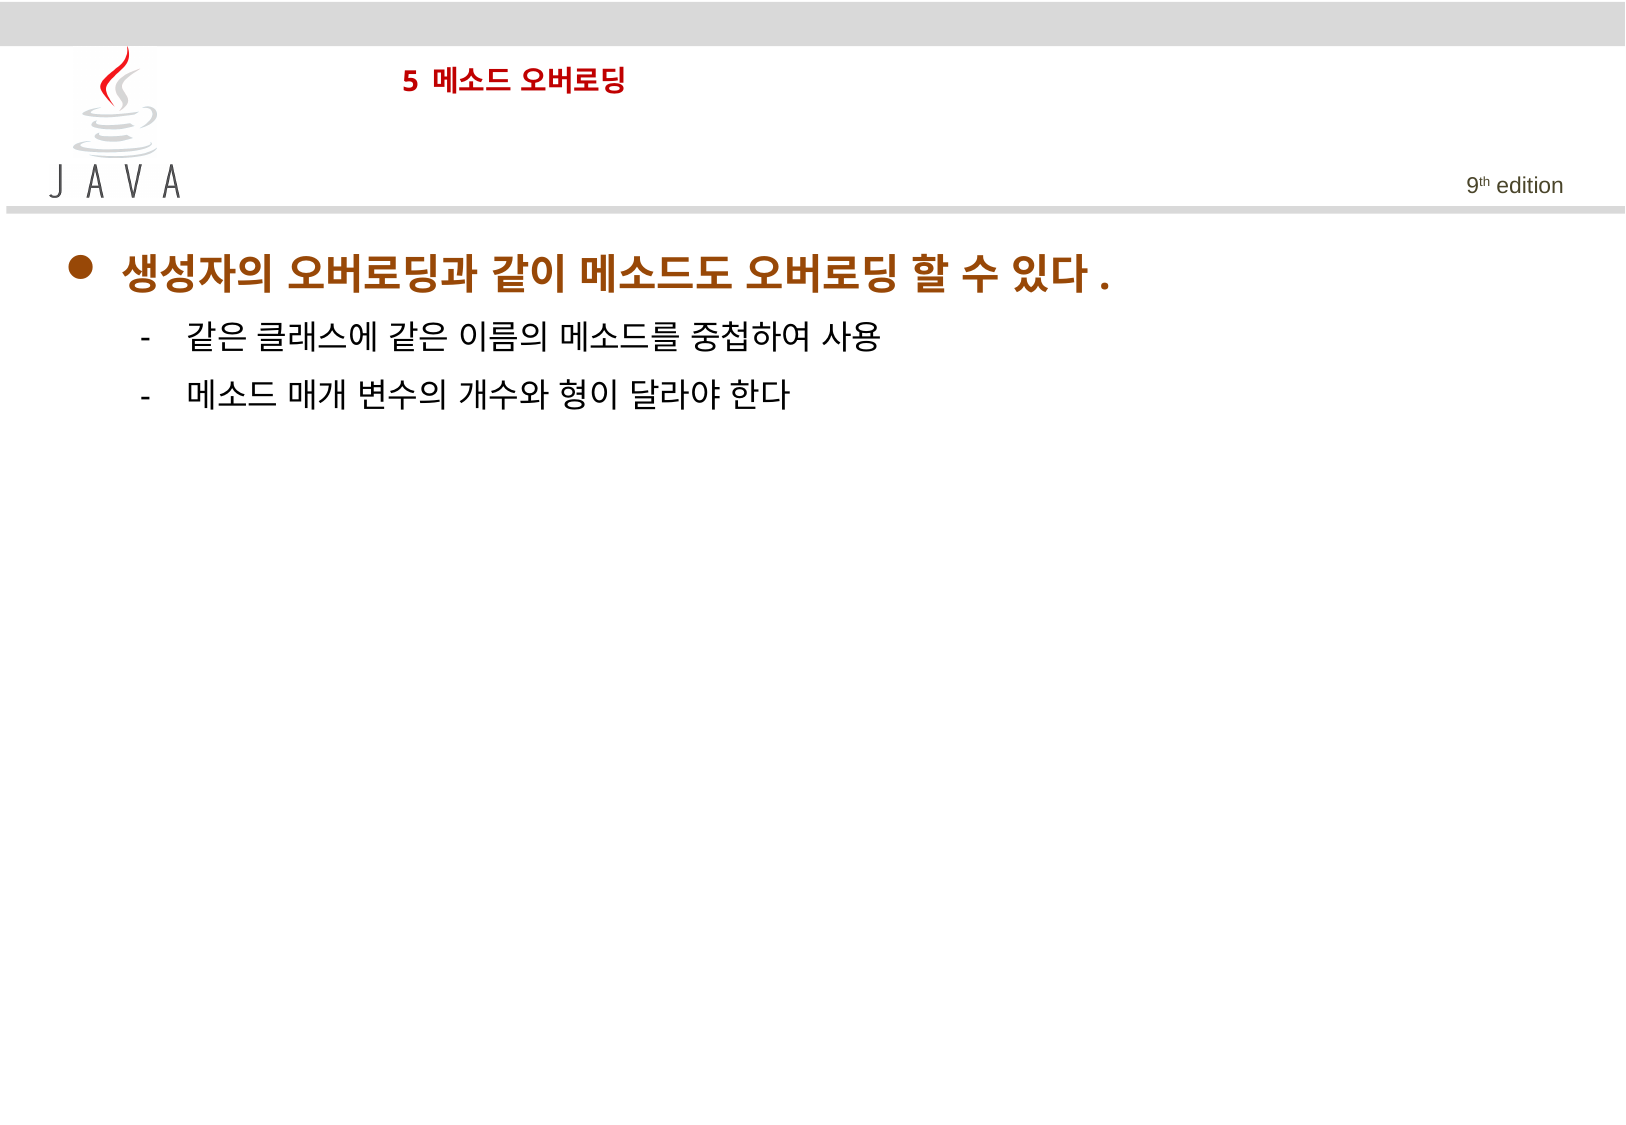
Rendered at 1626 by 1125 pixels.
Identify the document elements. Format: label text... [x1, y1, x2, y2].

picture [73, 46, 157, 158]
title 5 메소드 오버로딩 [387, 54, 1393, 105]
list 생성자의 오버로딩과 같이 메소드도 오버로딩 할 수 있다. 같은 클래스에 같은 이름의 메소드를 중첩하여 사용 메소드 매개 변수의 개수와 형이 달라야 한다 [48, 223, 1564, 1064]
picture [49, 164, 180, 198]
